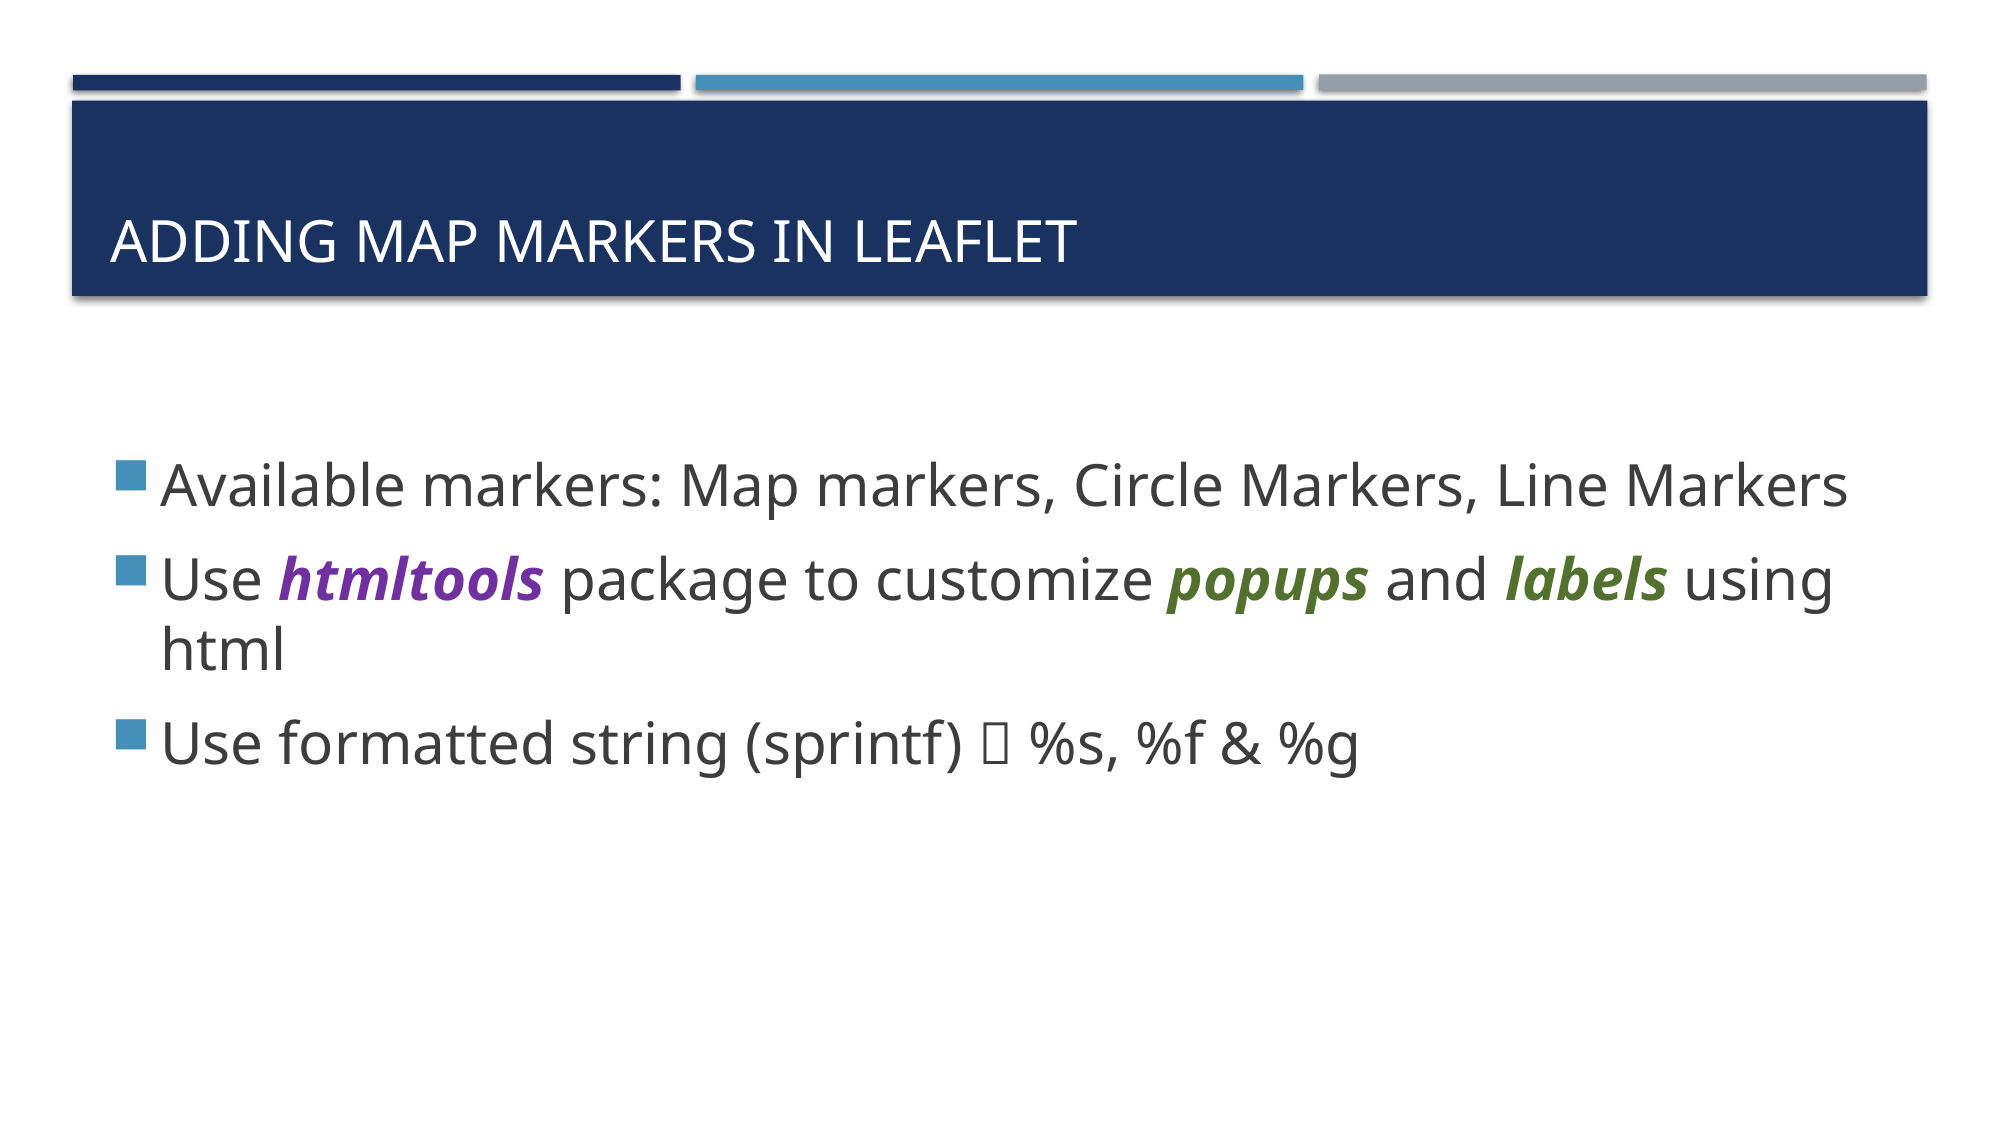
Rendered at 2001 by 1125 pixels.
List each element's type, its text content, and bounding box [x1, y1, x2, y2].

title Adding Map Markers in Leaflet [95, 115, 1905, 282]
list Available markers: Map markers, Circle Markers, Line Markers Use htmltools package to customize popups and labels using html Use formatted string (sprintf)  %s, %f & %g [95, 357, 1905, 962]
